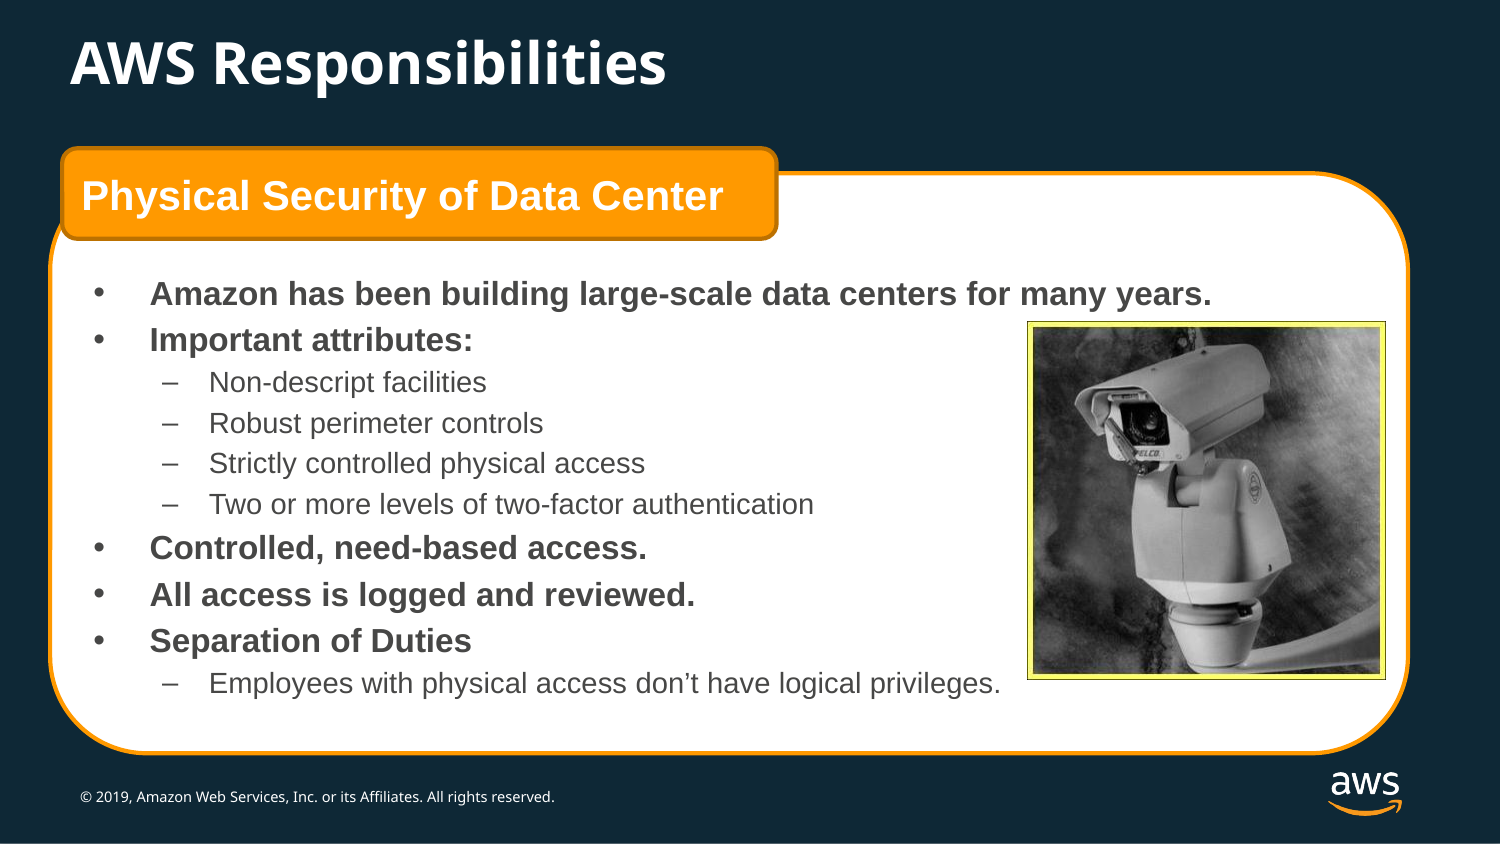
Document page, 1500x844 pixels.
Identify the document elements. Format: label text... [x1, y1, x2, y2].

title AWS Responsibilities [55, 18, 1402, 109]
text_box Amazon has been building large-scale data centers for many years. Important attributes: Non-descript facilities Robust perimeter controls Strictly controlled physical access Two or more levels of two-factor authentication Controlled, need-based access. All access is logged and reviewed. Separation of Duties Employees with physical access don’t have logical privileges. [48, 171, 1411, 756]
picture [1027, 321, 1387, 680]
picture [1328, 772, 1402, 816]
text_box Physical Security of Data Center [60, 146, 779, 241]
